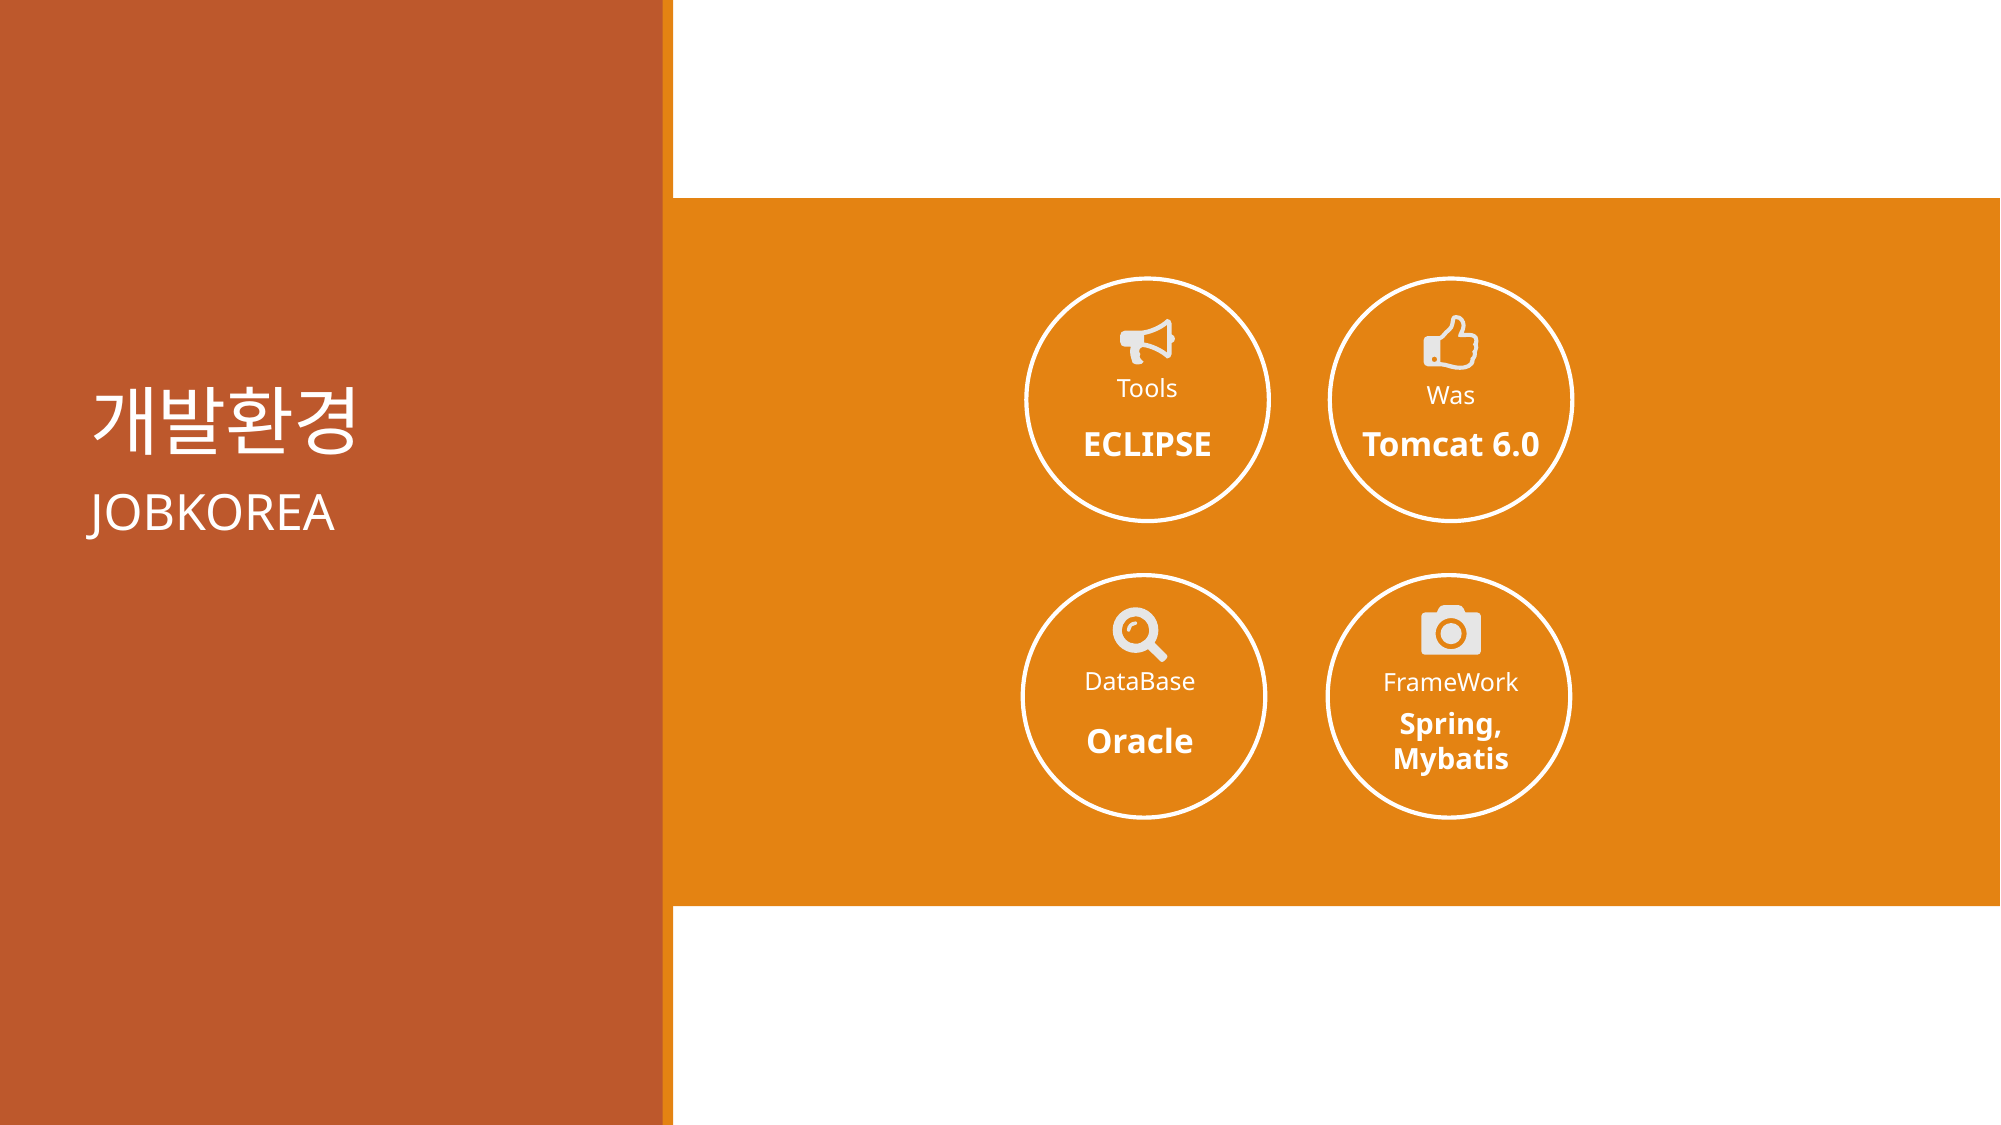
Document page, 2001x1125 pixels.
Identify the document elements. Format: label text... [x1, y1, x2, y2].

list JOBKOREA [75, 479, 600, 1035]
text_box [672, 198, 2000, 907]
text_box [1009, 574, 1634, 819]
title 개발환경 [75, 97, 600, 473]
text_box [965, 277, 1634, 522]
